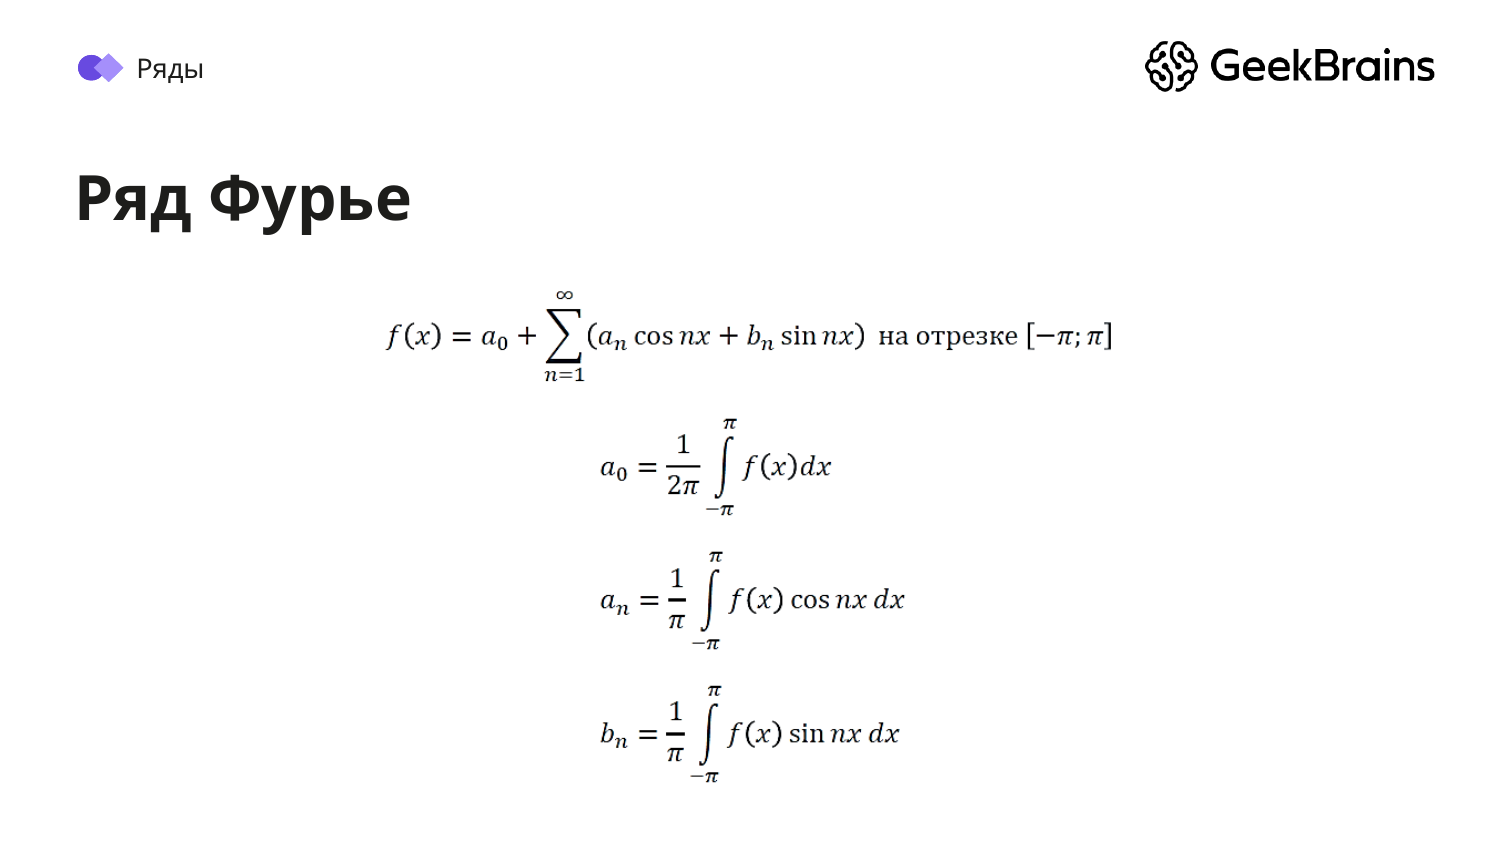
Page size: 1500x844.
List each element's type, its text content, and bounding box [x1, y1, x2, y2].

title Ряды [134, 39, 812, 83]
picture [358, 281, 1142, 800]
picture [1145, 39, 1435, 93]
title Ряд Фурье [74, 168, 1435, 243]
text_box [93, 53, 124, 82]
text_box [78, 54, 102, 81]
